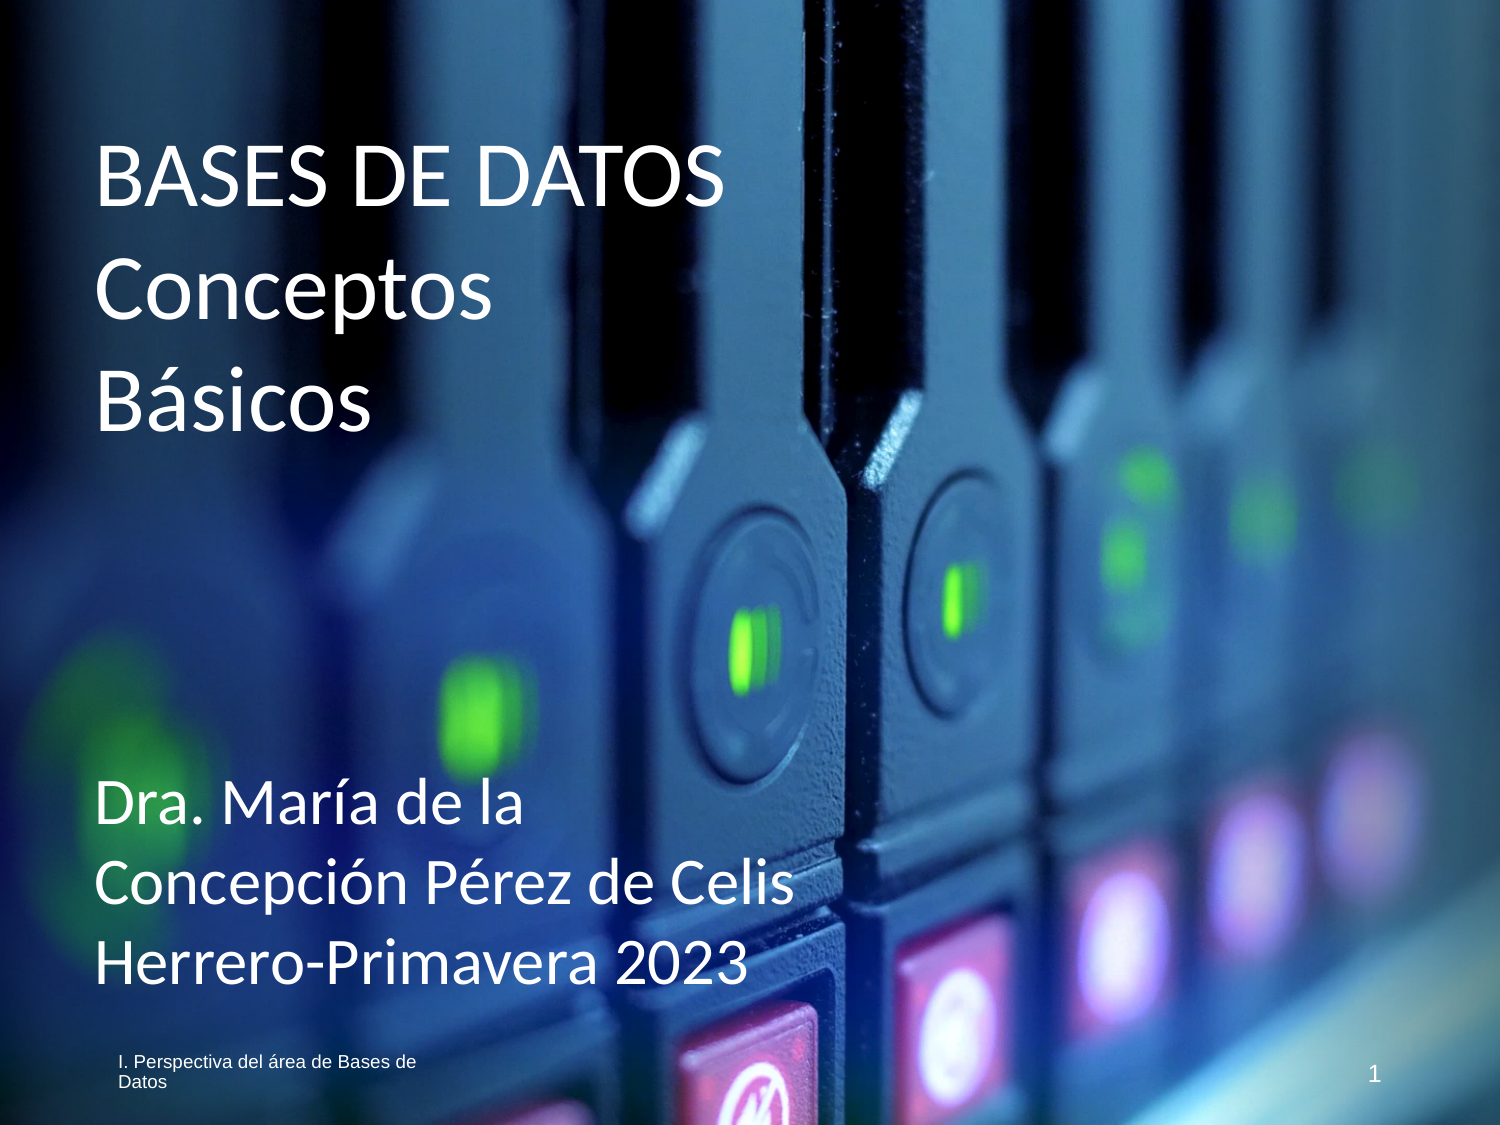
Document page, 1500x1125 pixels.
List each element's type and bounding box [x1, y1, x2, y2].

text_box [0, 0, 1500, 1125]
